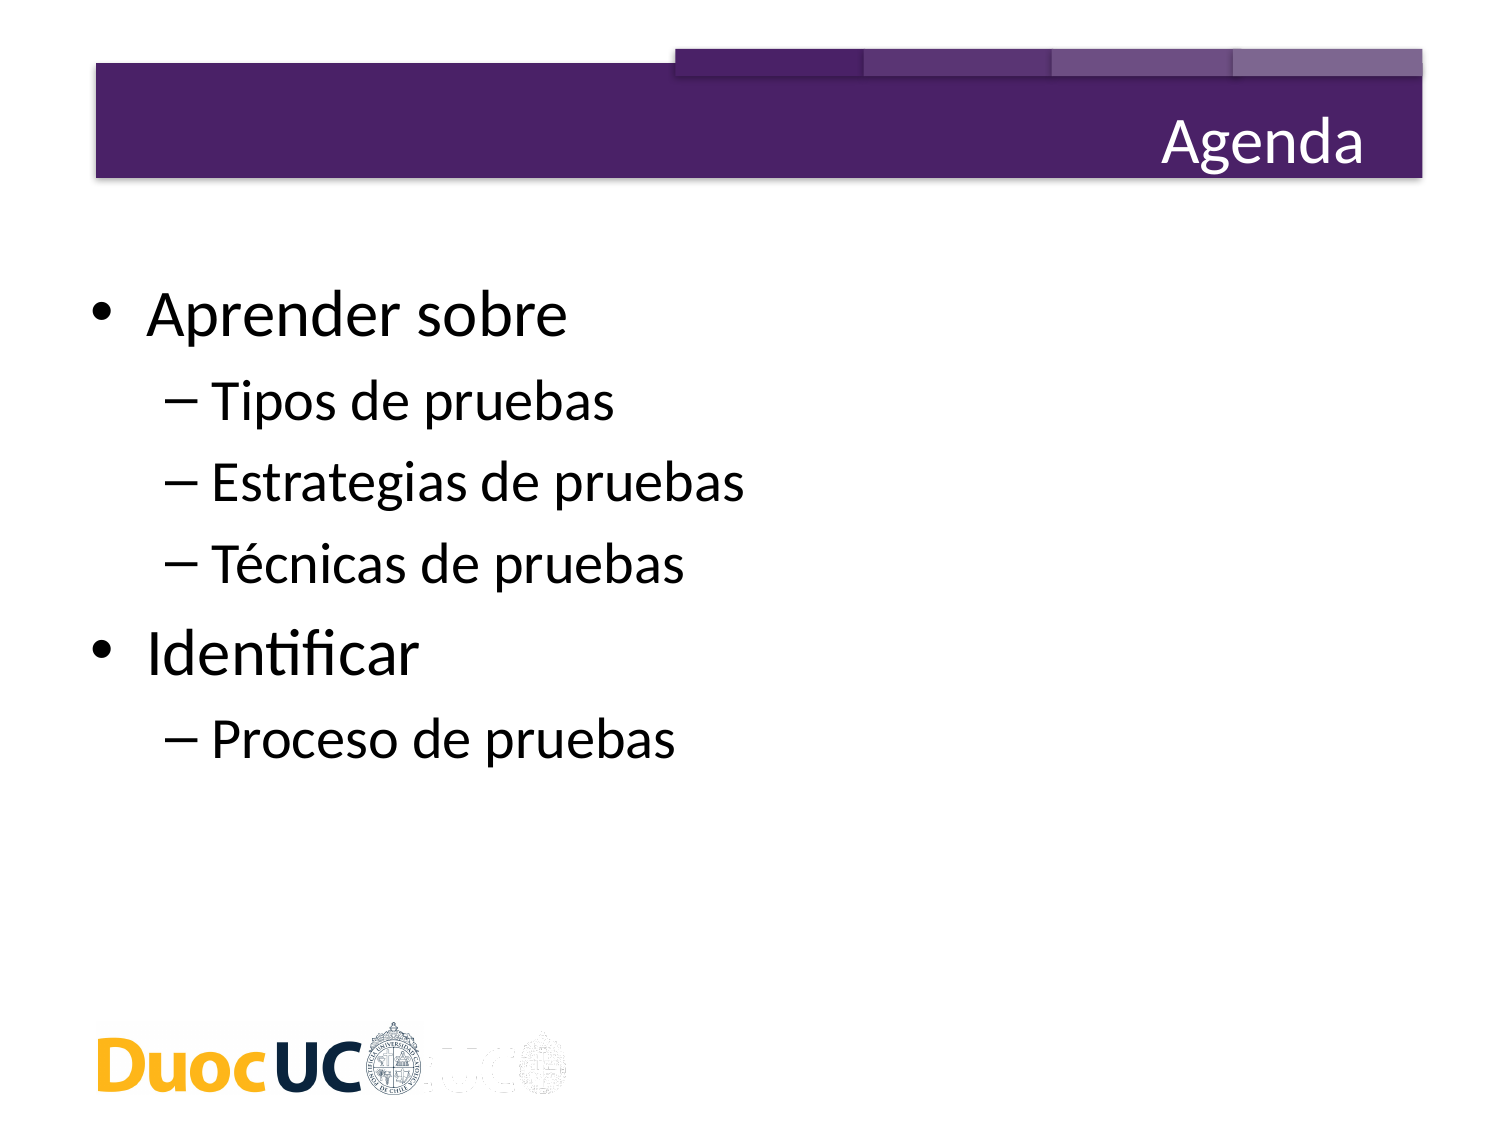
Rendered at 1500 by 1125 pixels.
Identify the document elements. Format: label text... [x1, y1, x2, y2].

list Aprender sobre Tipos de pruebas Estrategias de pruebas Técnicas de pruebas Identificar Proceso de pruebas [75, 262, 1425, 1005]
text_box Agenda [847, 88, 1381, 184]
picture [96, 1021, 566, 1095]
